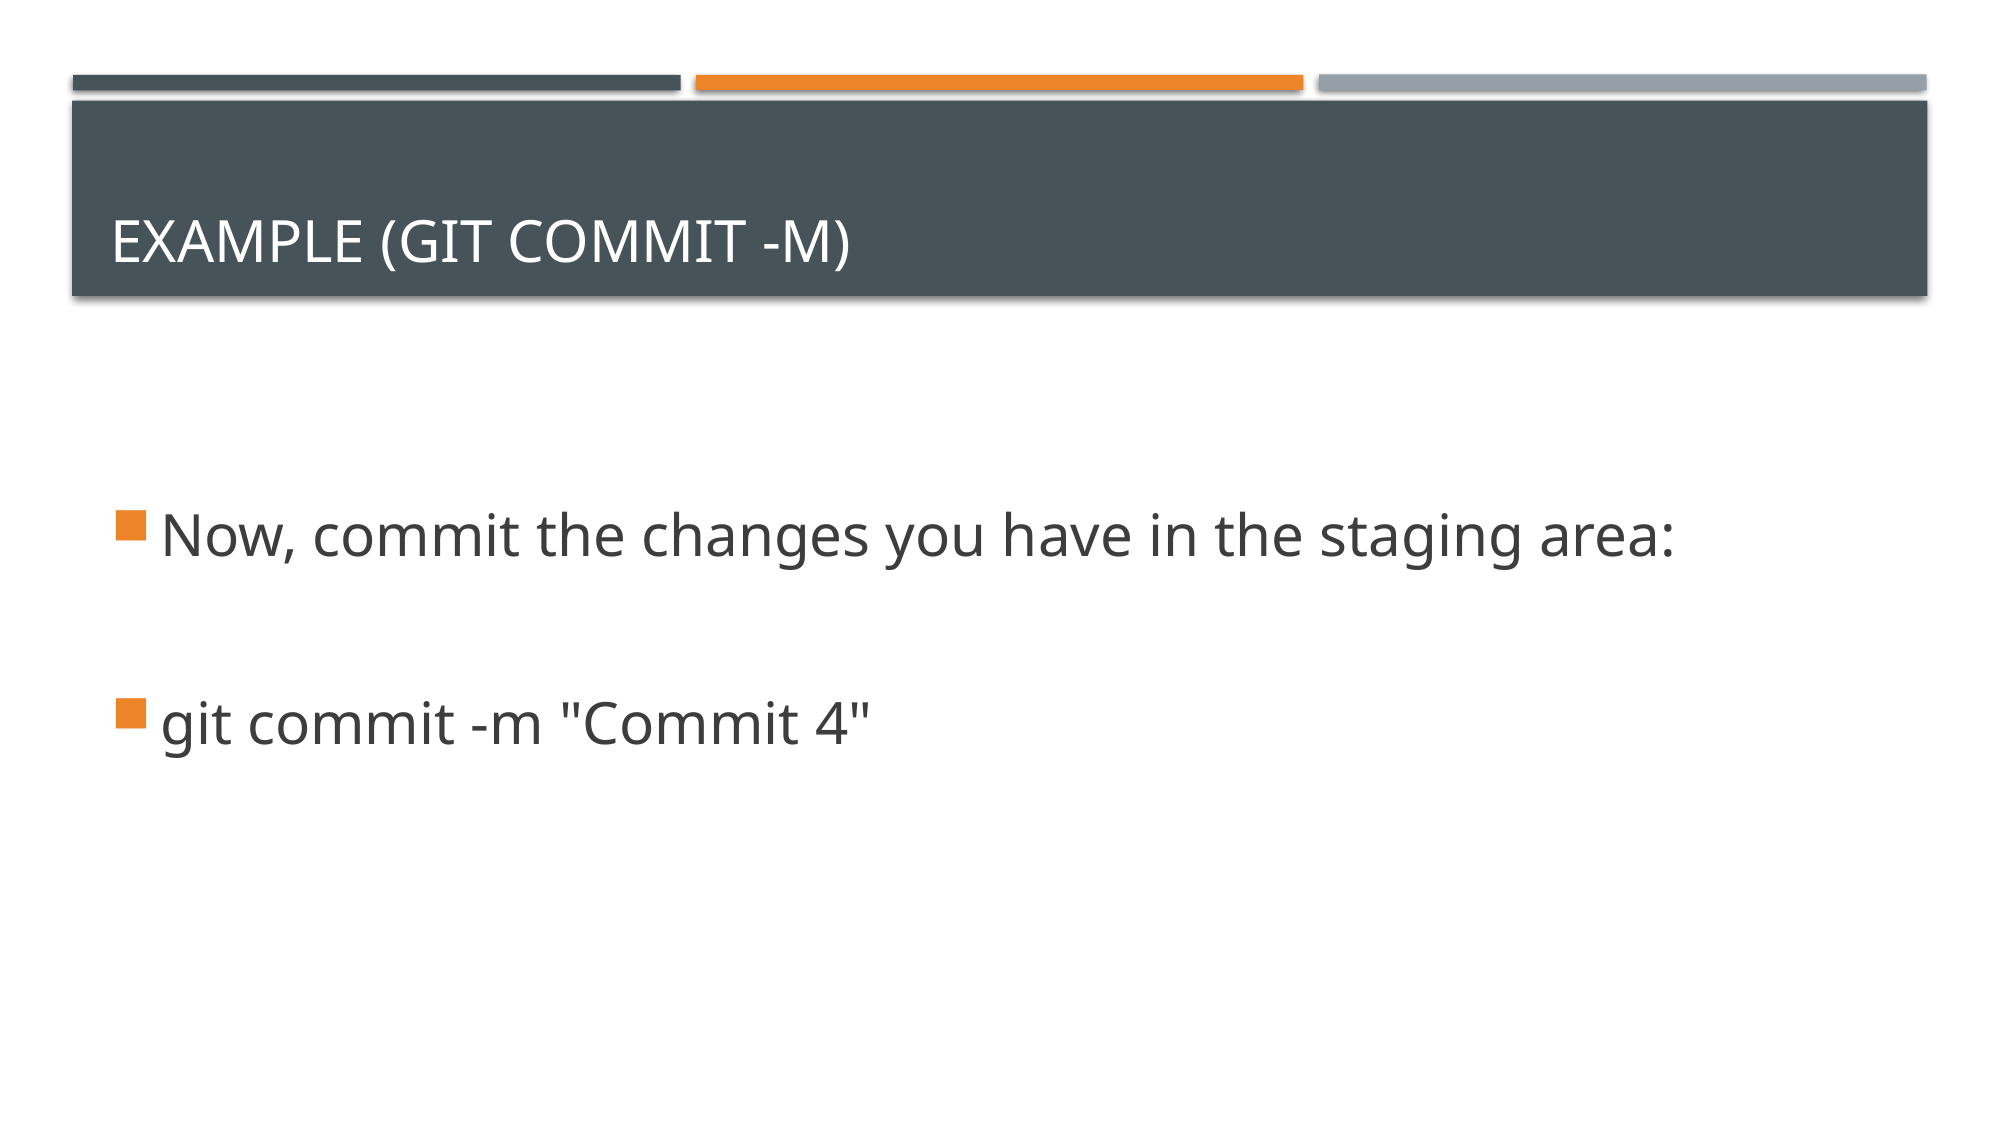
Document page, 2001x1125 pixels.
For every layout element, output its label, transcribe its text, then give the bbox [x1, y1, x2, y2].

title Example (git commit -m) [95, 115, 1905, 282]
list Now, commit the changes you have in the staging area: git commit -m "Commit 4" [95, 357, 1905, 962]
